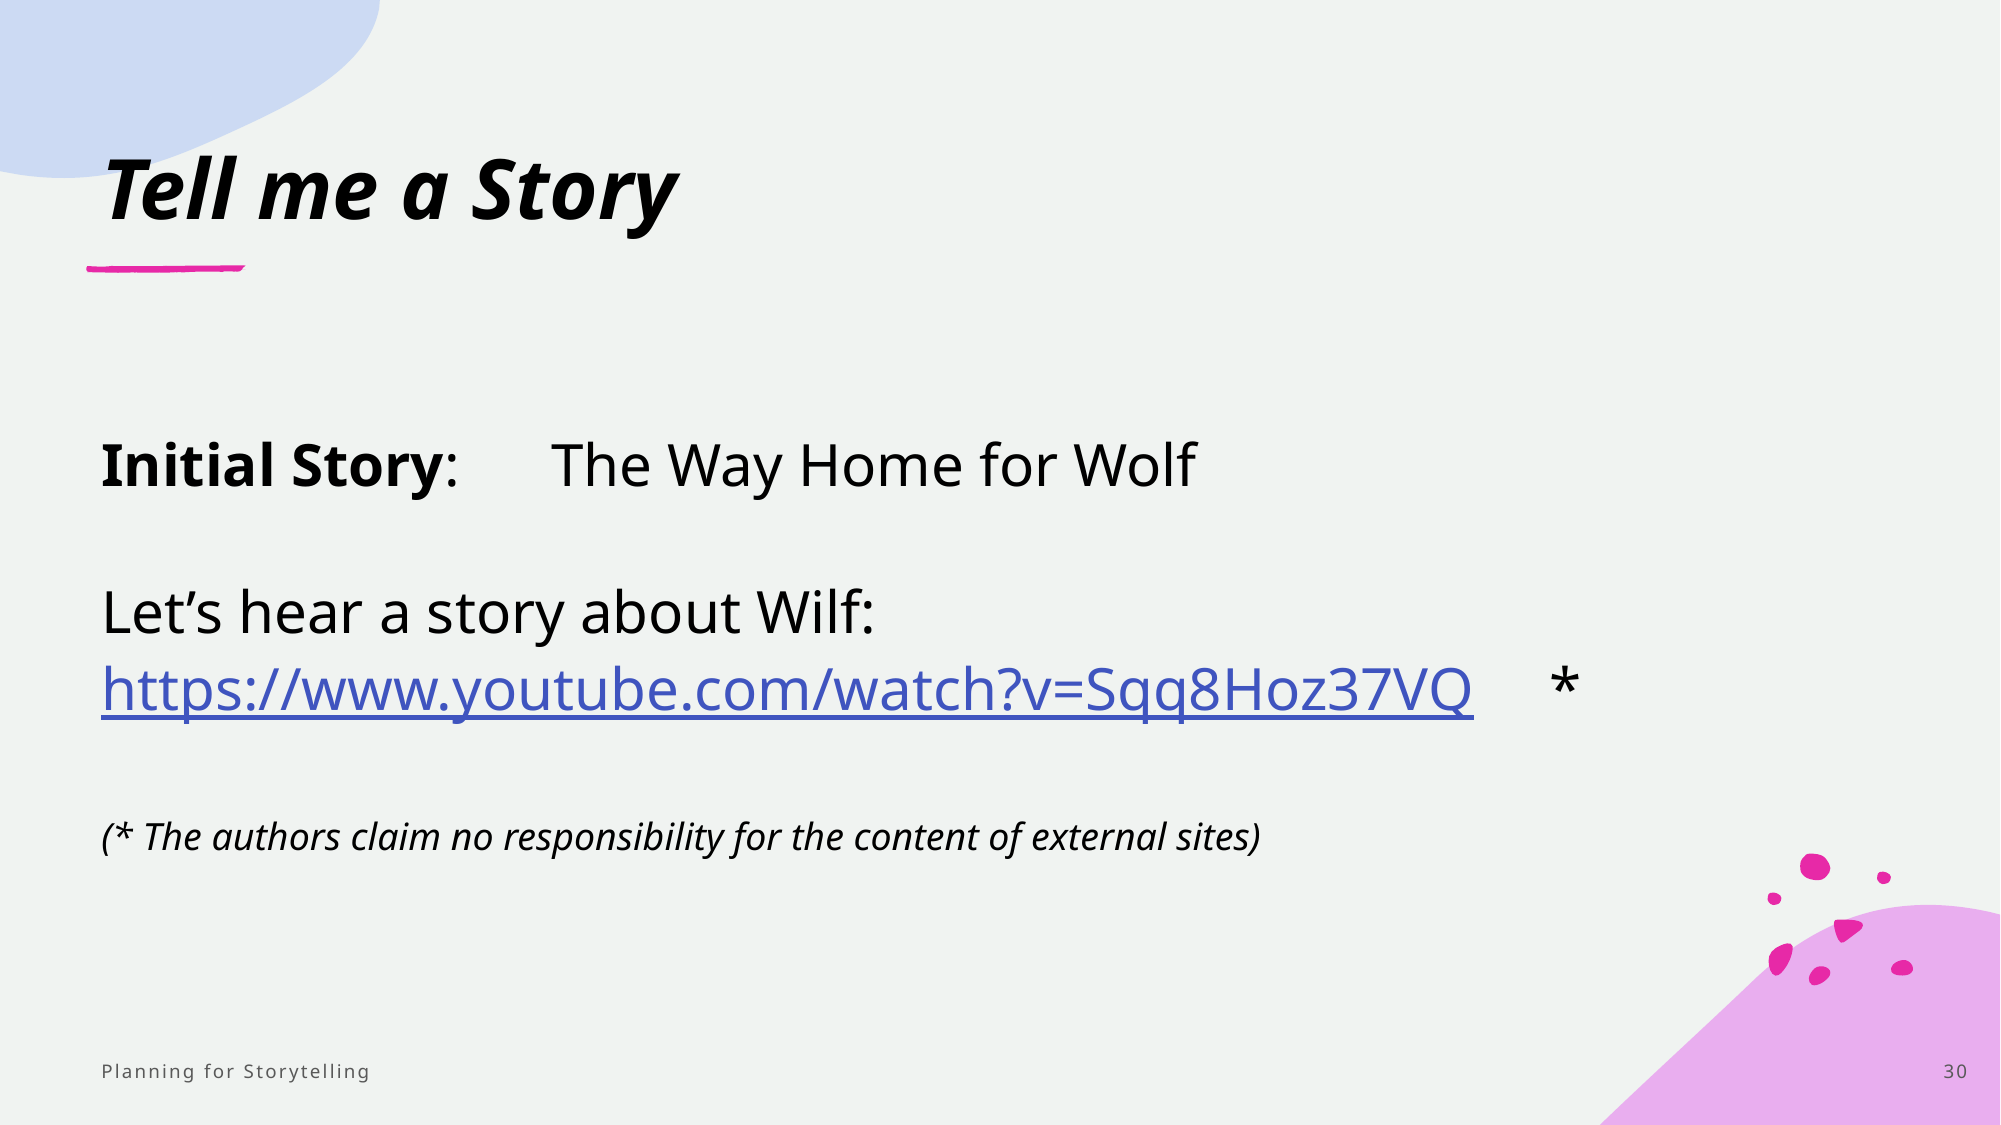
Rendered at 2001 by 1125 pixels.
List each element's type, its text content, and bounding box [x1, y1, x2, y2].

footer Planning for Storytelling [86, 1042, 653, 1103]
slide_number 30 [1911, 1042, 1999, 1103]
title Tell me a Story [86, 144, 1740, 244]
list Initial Story: The Way Home for Wolf Let’s hear a story about Wilf: https://www.youtube.com/watch?v=Sqq8Hoz37VQ * (* The authors claim no responsibility for the content of external sites) [86, 413, 1936, 996]
